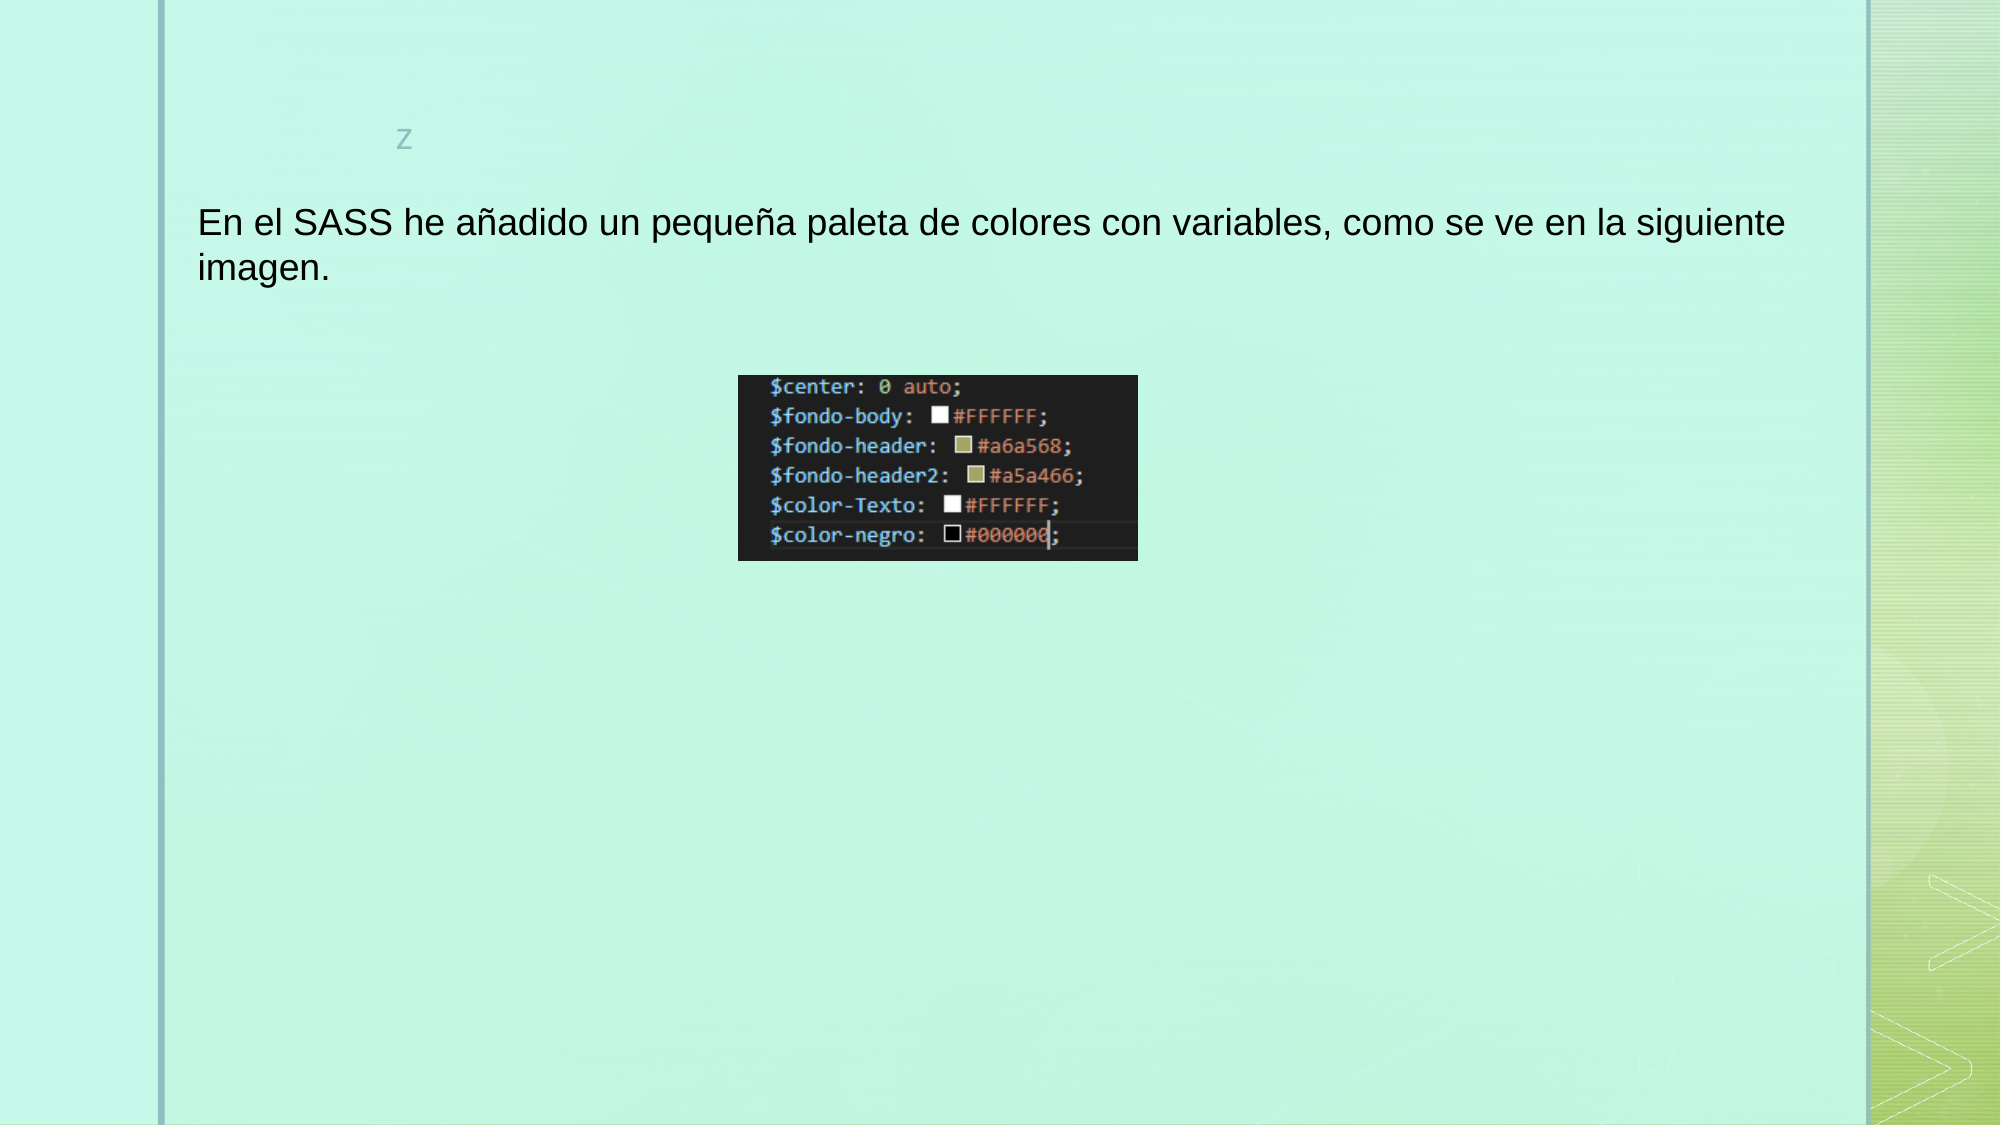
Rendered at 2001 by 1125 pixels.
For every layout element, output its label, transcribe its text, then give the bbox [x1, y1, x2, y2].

text_box En el SASS he añadido un pequeña paleta de colores con variables, como se ve en la siguiente imagen. [182, 190, 1802, 296]
picture [737, 374, 1139, 562]
picture [1871, 0, 2001, 1125]
